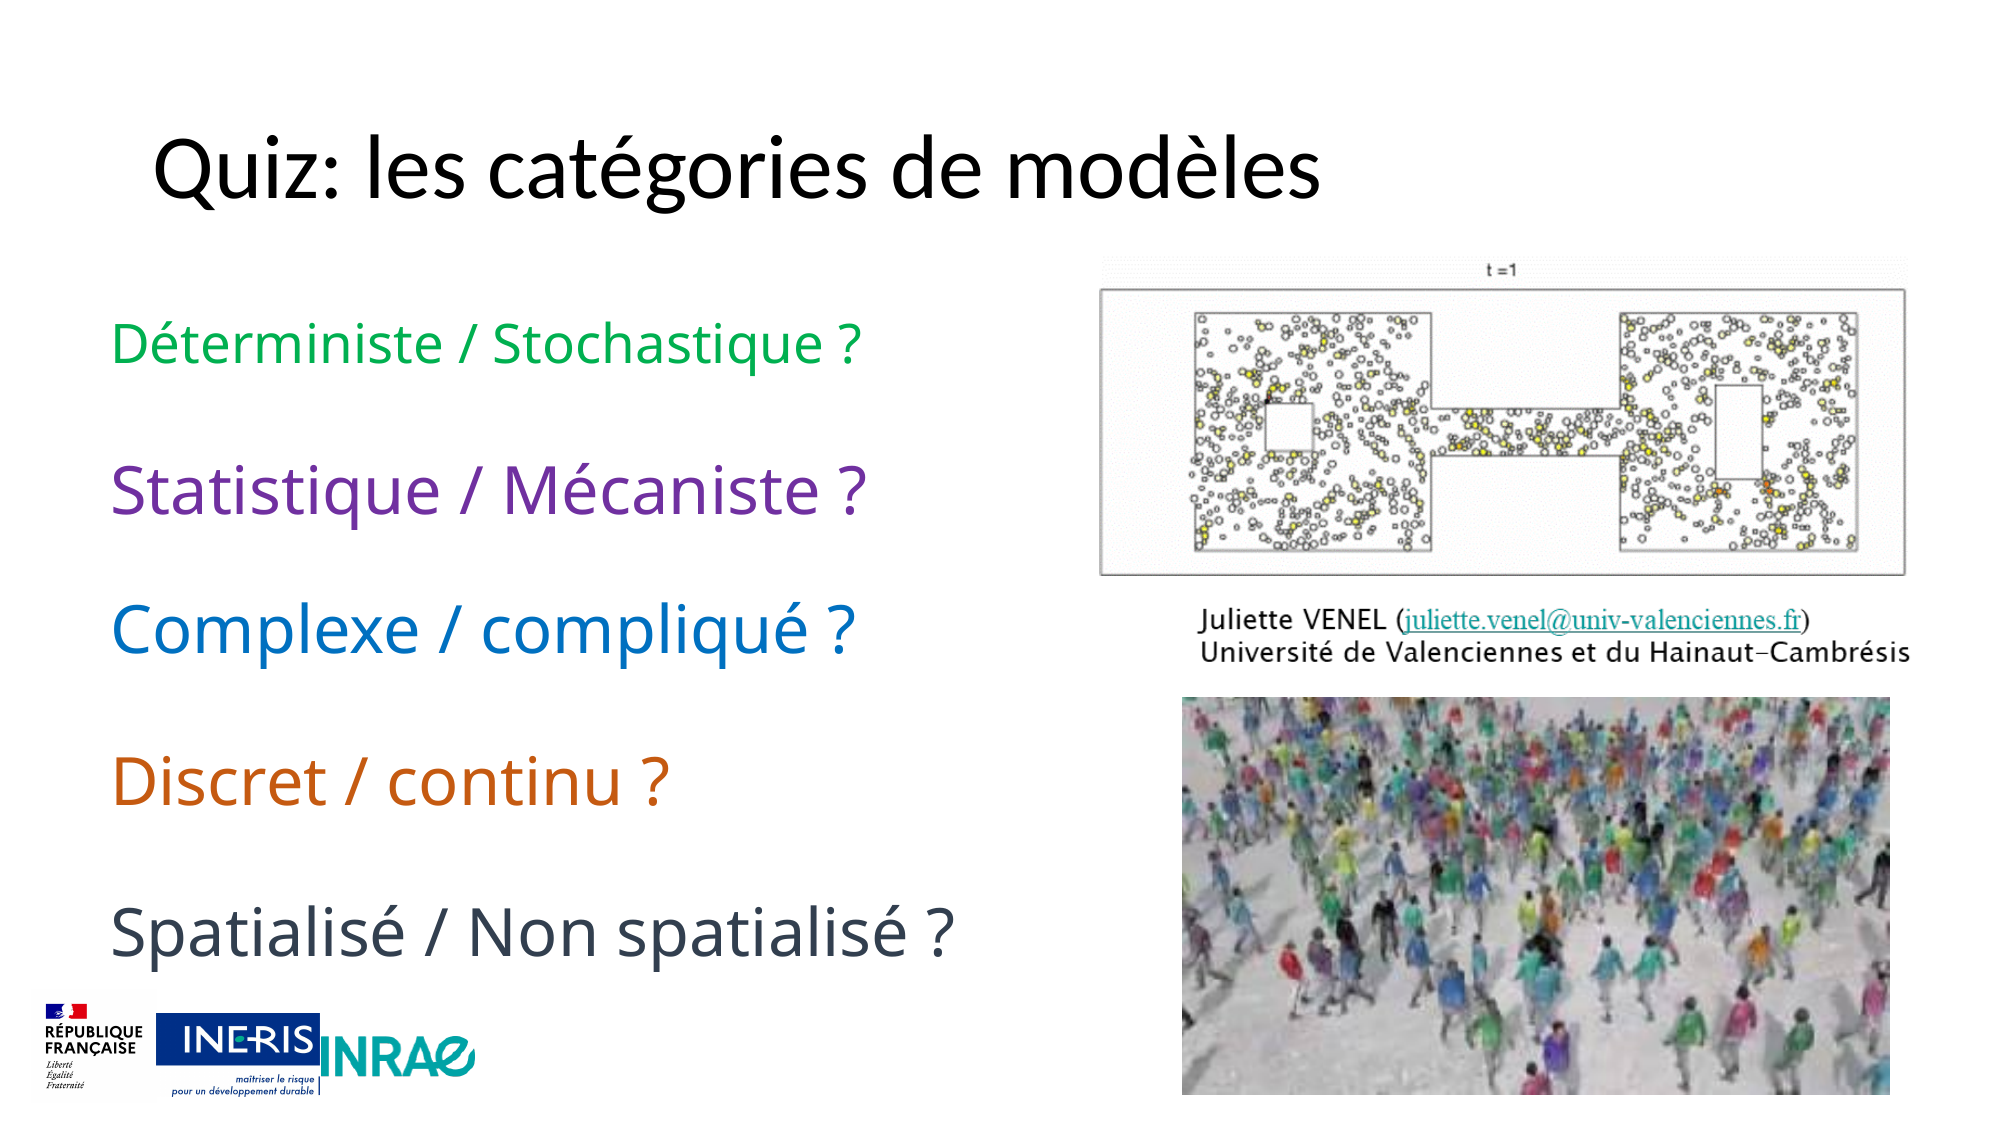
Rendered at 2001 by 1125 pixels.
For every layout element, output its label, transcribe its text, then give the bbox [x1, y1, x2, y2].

text_box Déterministe / Stochastique ? [95, 289, 1026, 402]
text_box Spatialisé / Non spatialisé ? [95, 878, 1026, 992]
picture [1182, 592, 1937, 689]
text_box Discret / continu ? [95, 727, 1026, 840]
picture [31, 989, 320, 1103]
picture [1098, 249, 1911, 576]
text_box Statistique / Mécaniste ? [95, 440, 1074, 536]
picture [1182, 696, 1891, 1096]
text_box Complexe / compliqué ? [95, 575, 1026, 689]
title Quiz: les catégories de modèles [137, 59, 1863, 278]
picture [321, 1035, 475, 1077]
